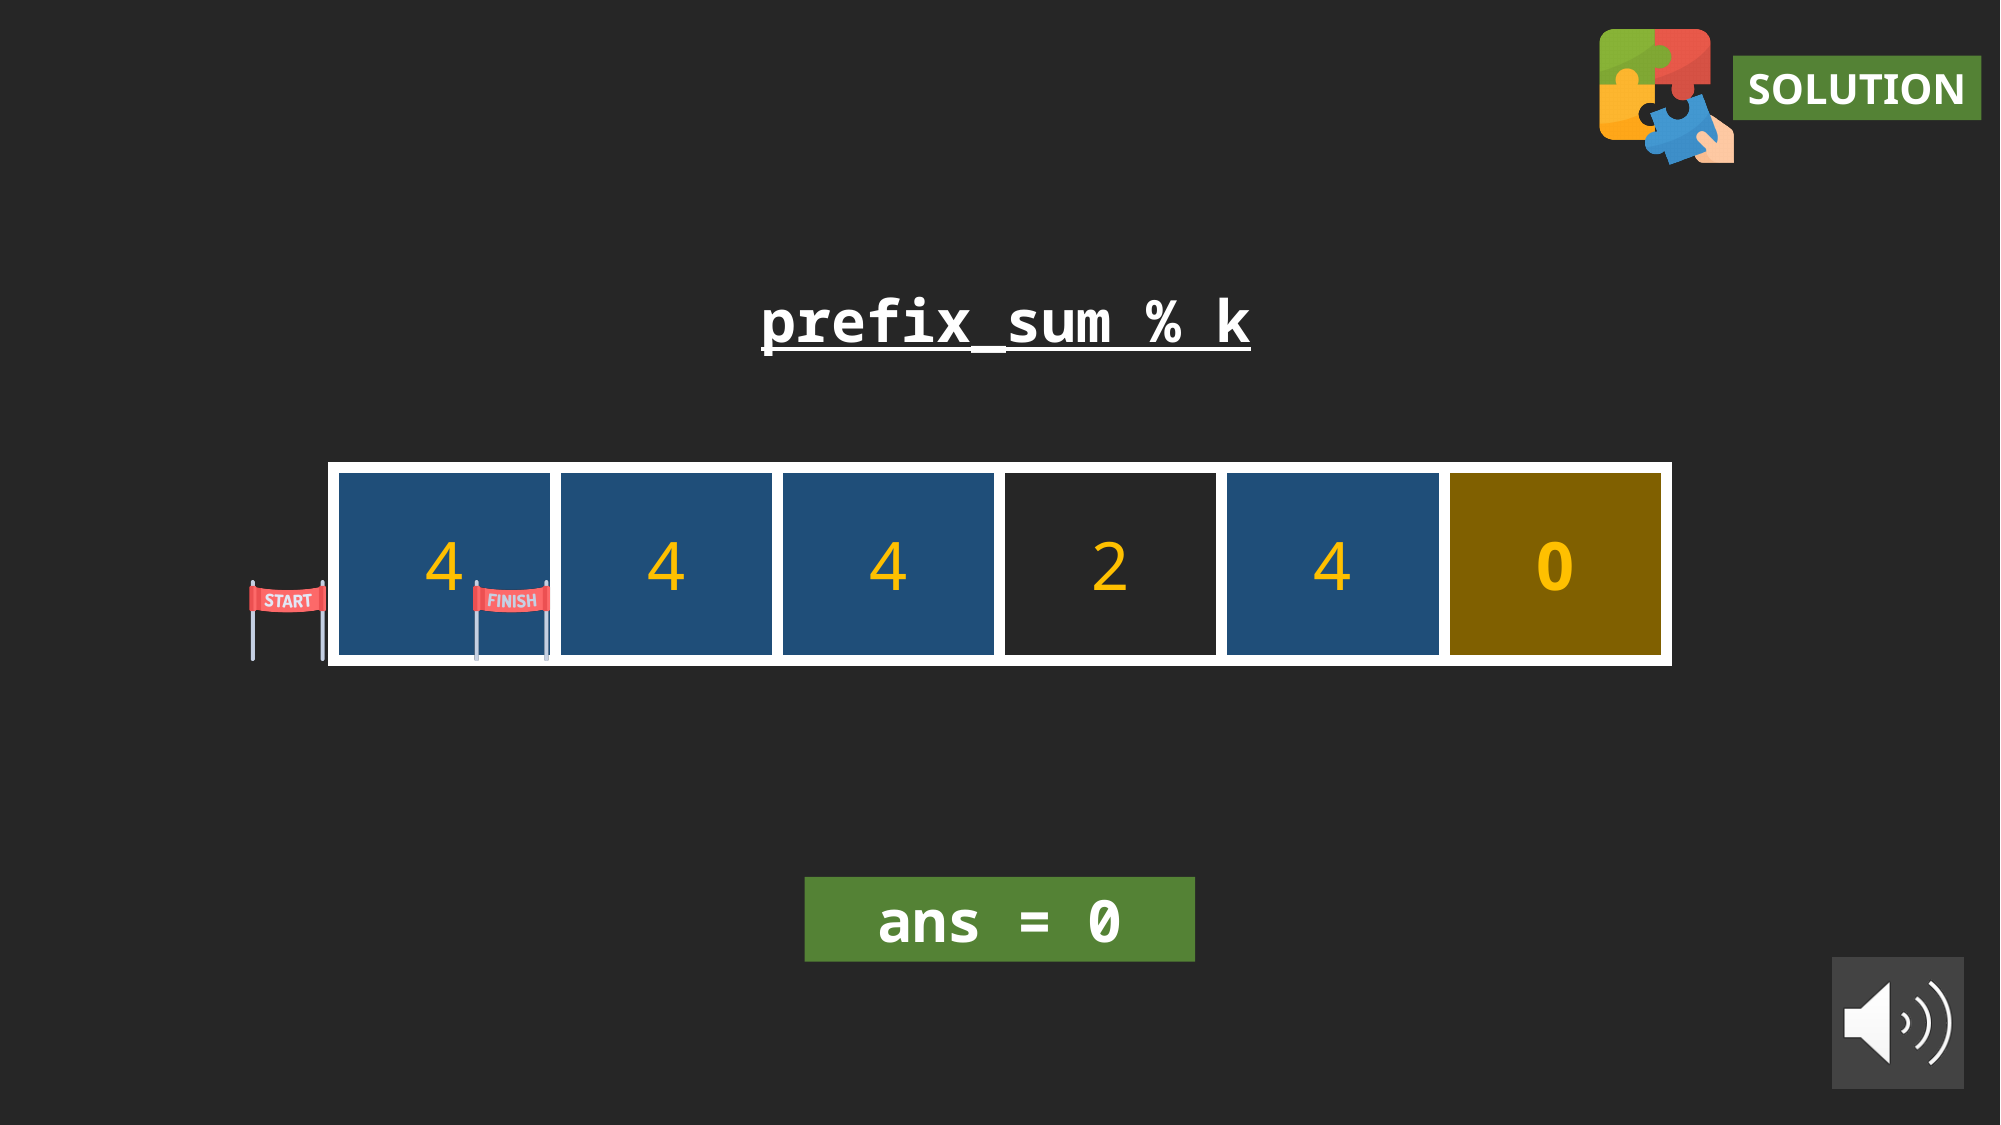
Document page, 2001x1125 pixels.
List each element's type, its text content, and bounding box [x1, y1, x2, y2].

table_header 2 [1005, 473, 1216, 655]
picture [1598, 29, 1735, 166]
table_header 0 [1450, 473, 1661, 655]
table_header 4 [1227, 473, 1439, 655]
text_box ans = 0 [804, 876, 1196, 962]
text_box SOLUTION [1735, 55, 1982, 121]
table_header 4 [561, 473, 772, 655]
table_header 4 [339, 473, 550, 655]
picture [471, 580, 552, 661]
table_header 4 [783, 473, 994, 655]
picture [247, 580, 328, 661]
text_box prefix_sum % k [746, 276, 1329, 362]
picture [1831, 956, 1965, 1090]
